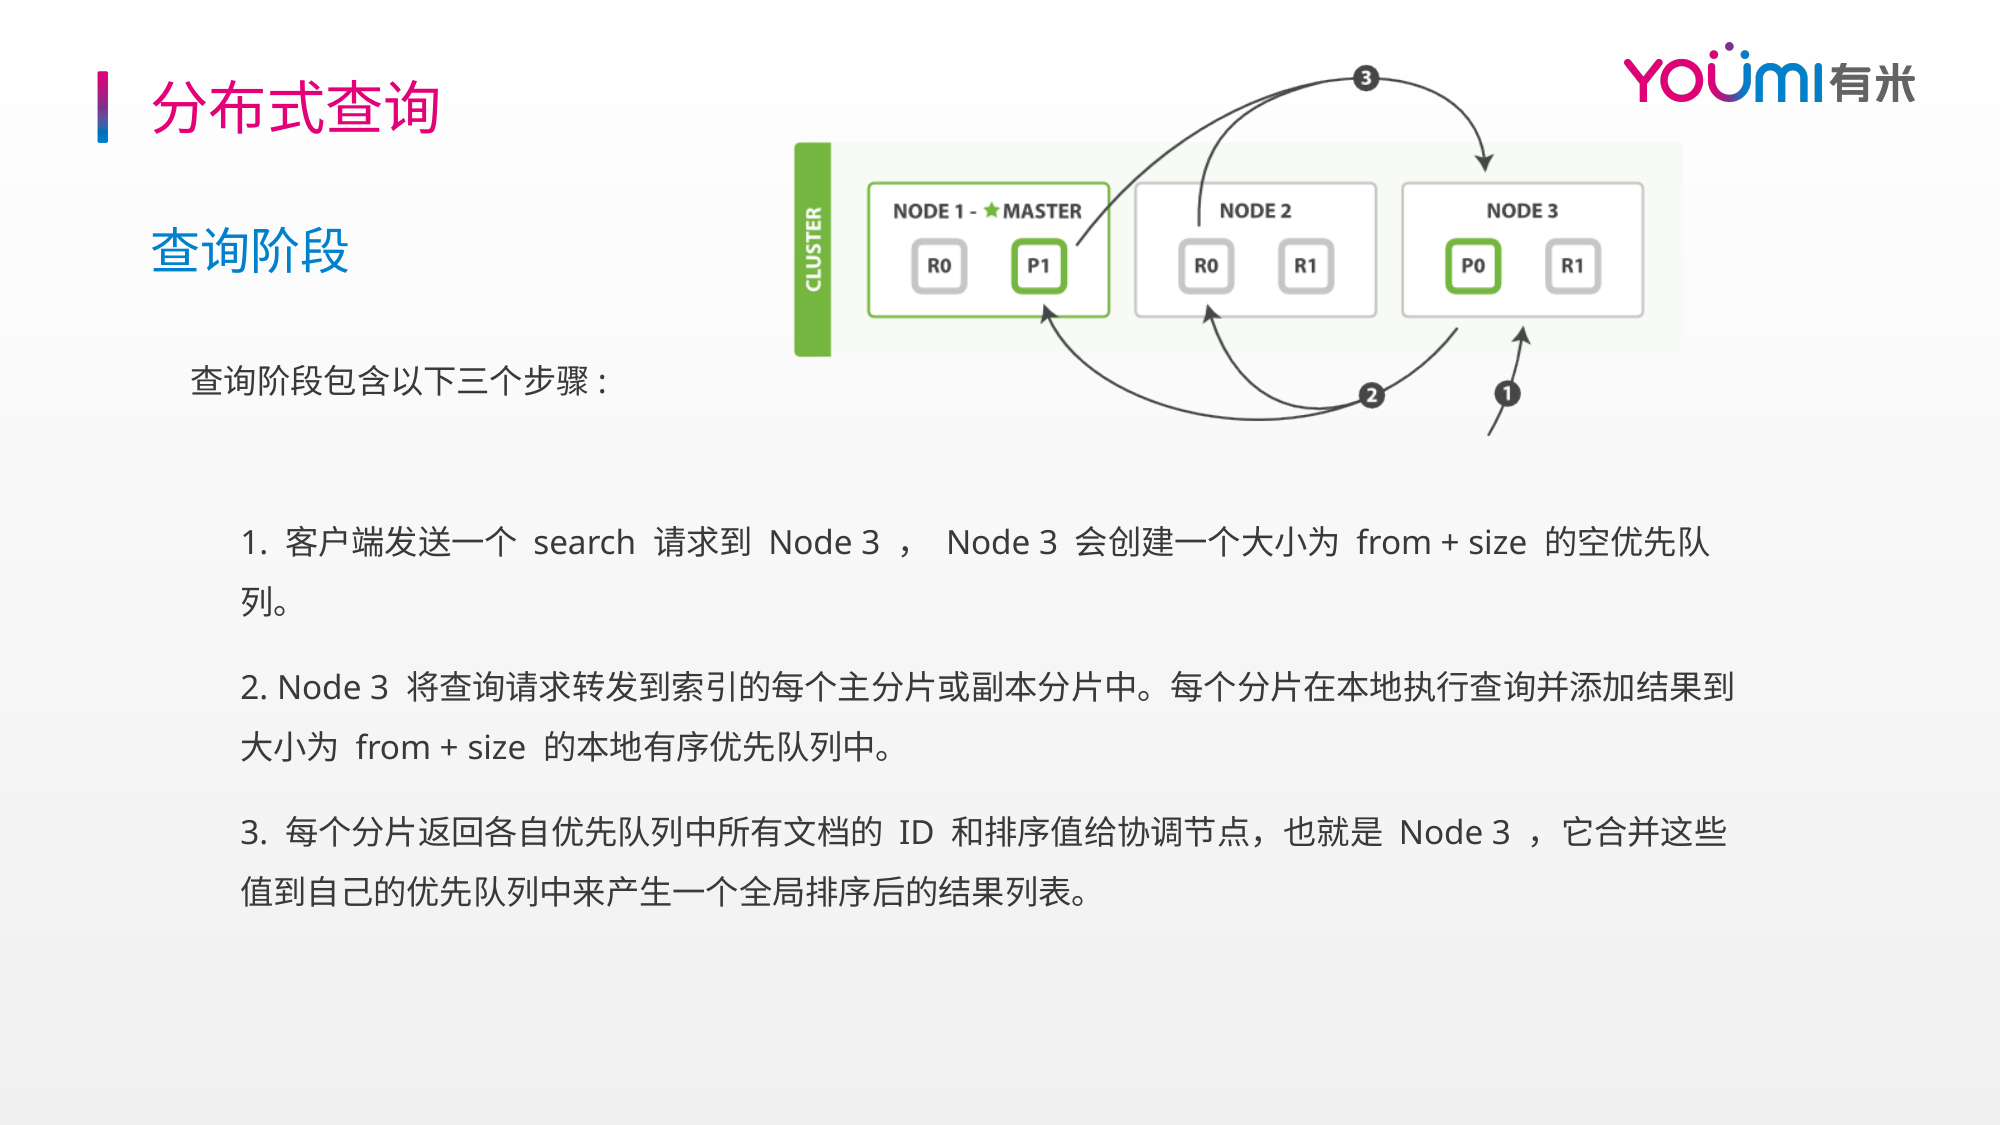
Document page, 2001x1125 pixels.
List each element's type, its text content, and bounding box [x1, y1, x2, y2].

picture [66, 72, 138, 143]
text_box 查询阶段 [135, 212, 762, 288]
text_box 分布式查询 [135, 64, 658, 149]
text_box 查询阶段包含以下三个步骤: [176, 332, 1708, 493]
text_box 1. 客户端发送一个 search 请求到 Node 3 ， Node 3 会创建一个大小为 from + size 的空优先队列。 2. Node 3 将查询请求转发到索引的每个主分片或副本分片中。每个分片在本地执行查询并添加结果到大小为 from + size 的本地有序优先队列中。 3. 每个分片返回各自优先队列中所有文档的 ID 和排序值给协调节点，也就是 Node 3 ，它合并这些值到自己的优先队列中来产生一个全局排序后的结果列表。 [225, 494, 1758, 919]
picture [762, 37, 1915, 463]
